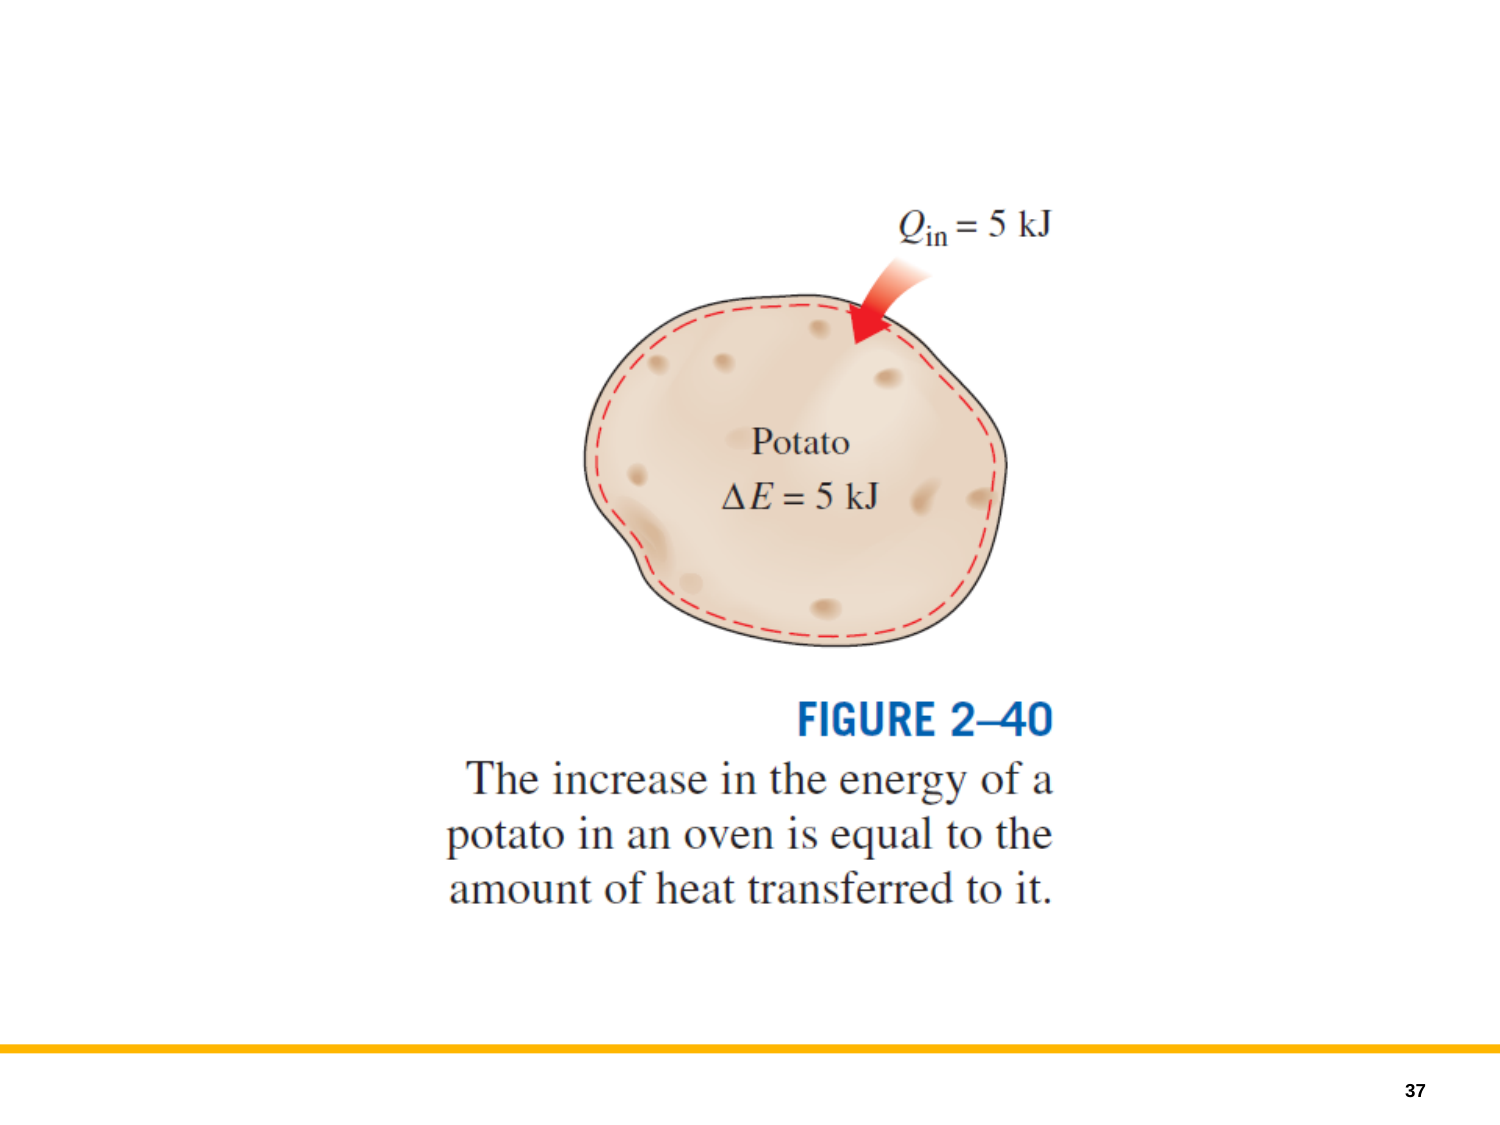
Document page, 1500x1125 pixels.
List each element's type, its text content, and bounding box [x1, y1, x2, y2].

slide_number 37 [1283, 1071, 1442, 1109]
picture [424, 193, 1076, 932]
